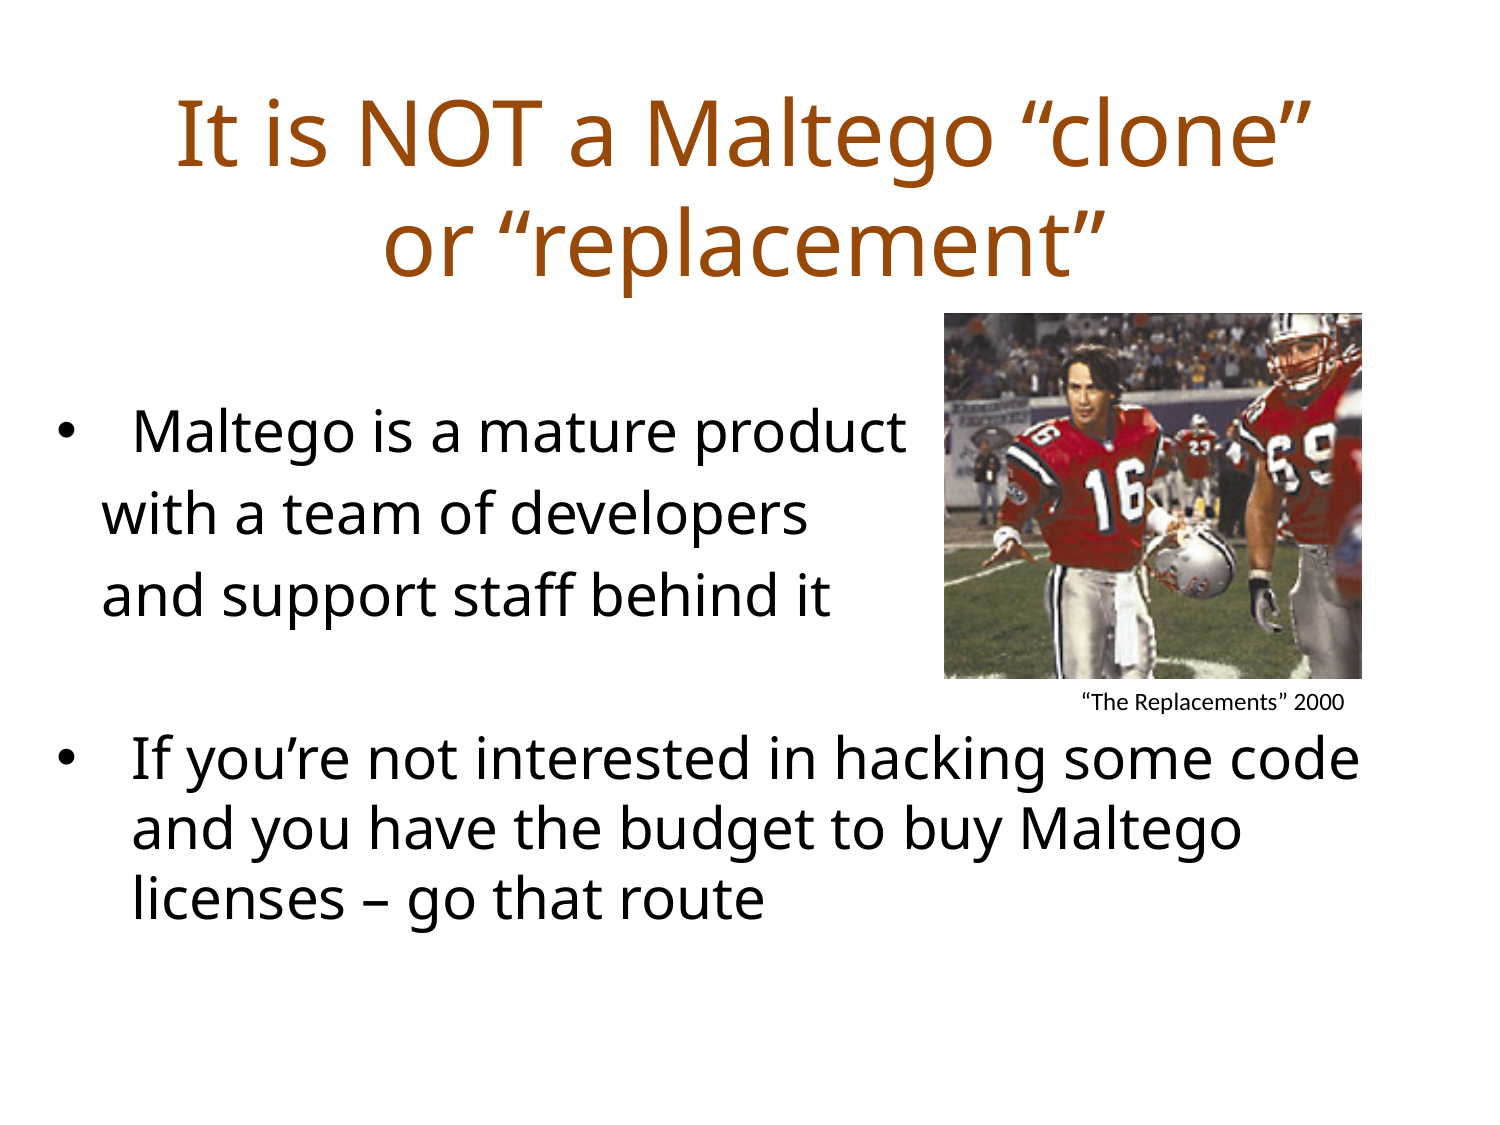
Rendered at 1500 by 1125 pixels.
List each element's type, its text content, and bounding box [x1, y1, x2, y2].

title It is NOT a Maltego “clone” or “replacement” [127, 63, 1362, 305]
picture [944, 313, 1362, 679]
text_box Maltego is a mature product with a team of developers and support staff behind it If you’re not interested in hacking some code and you have the budget to buy Maltego licenses – go that route [41, 305, 1467, 1004]
text_box “The Replacements” 2000 [1065, 686, 1361, 723]
